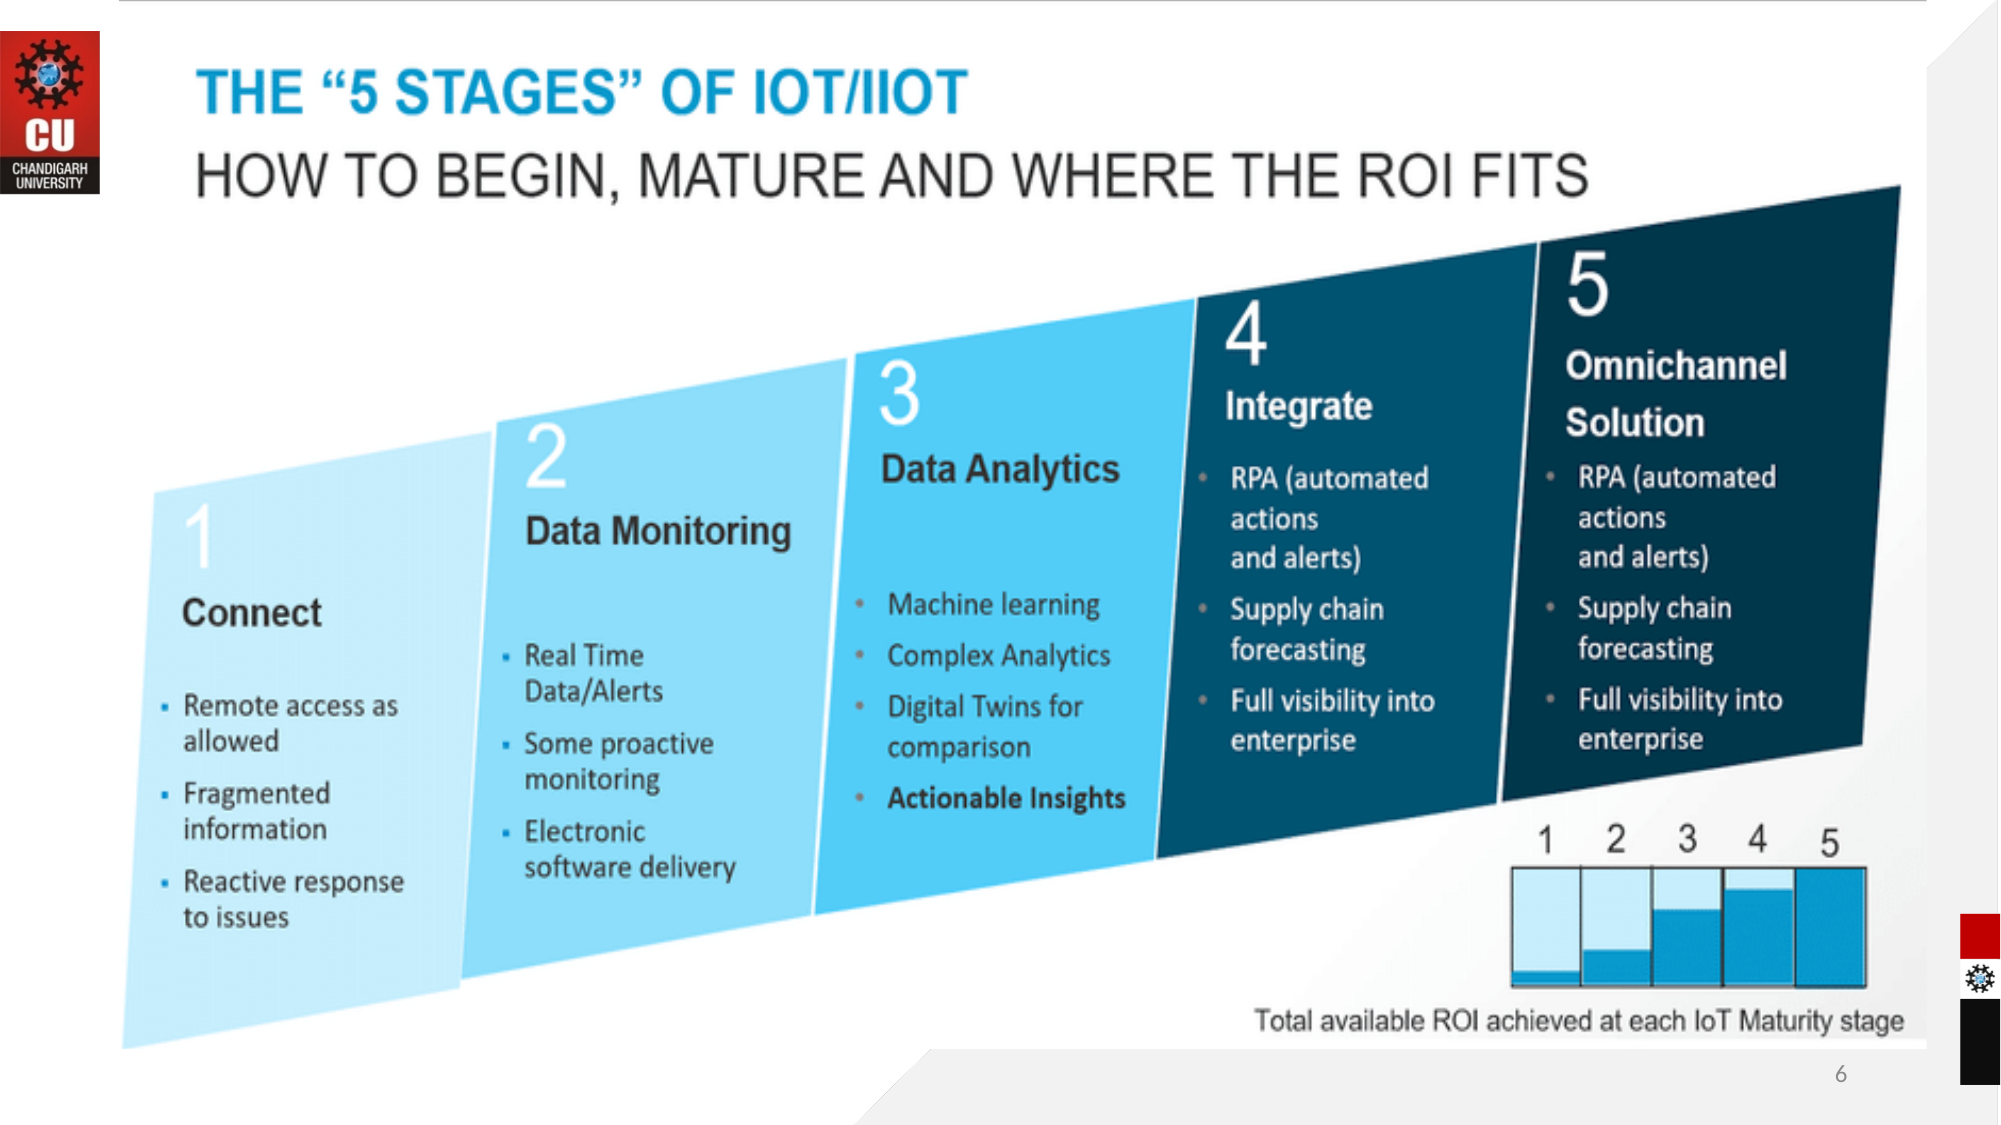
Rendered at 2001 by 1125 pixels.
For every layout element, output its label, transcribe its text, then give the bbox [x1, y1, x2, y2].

picture [0, 0, 2001, 1125]
slide_number 6 [1412, 1049, 1863, 1103]
